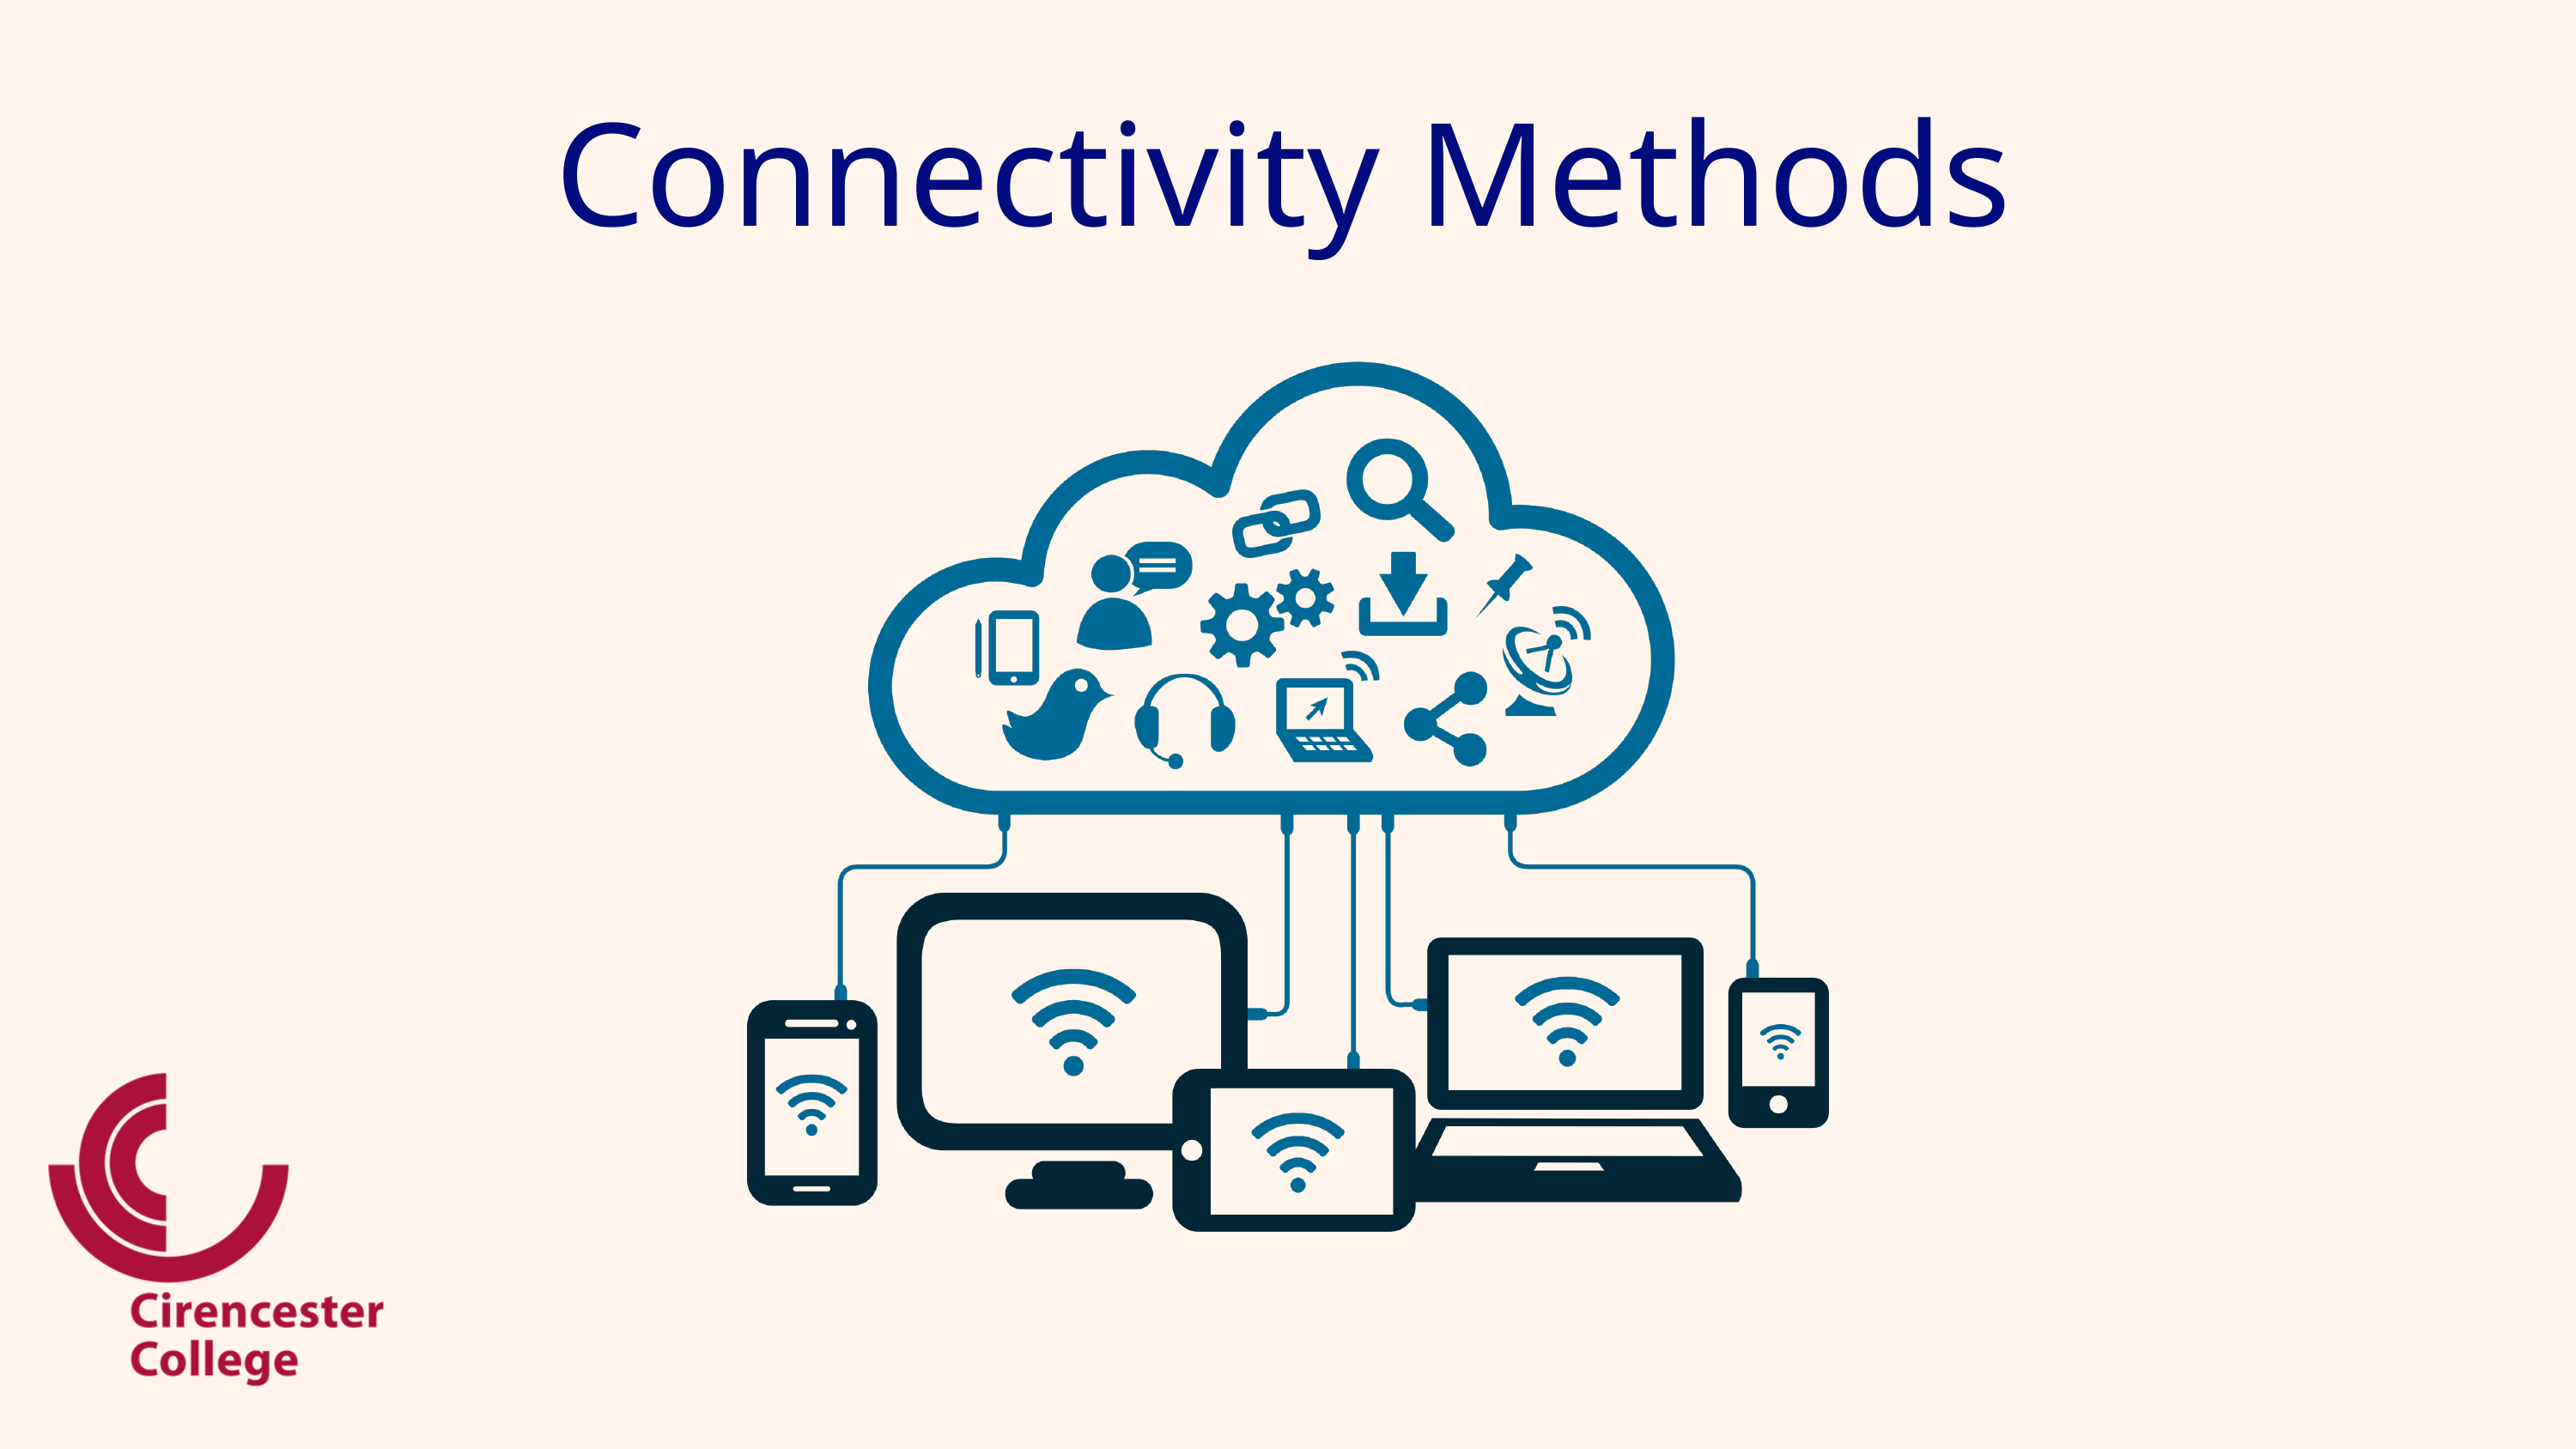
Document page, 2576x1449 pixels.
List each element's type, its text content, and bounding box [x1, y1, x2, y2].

text_box [747, 361, 1829, 1232]
text_box Connectivity Methods [526, 54, 2042, 255]
text_box [34, 1049, 398, 1413]
